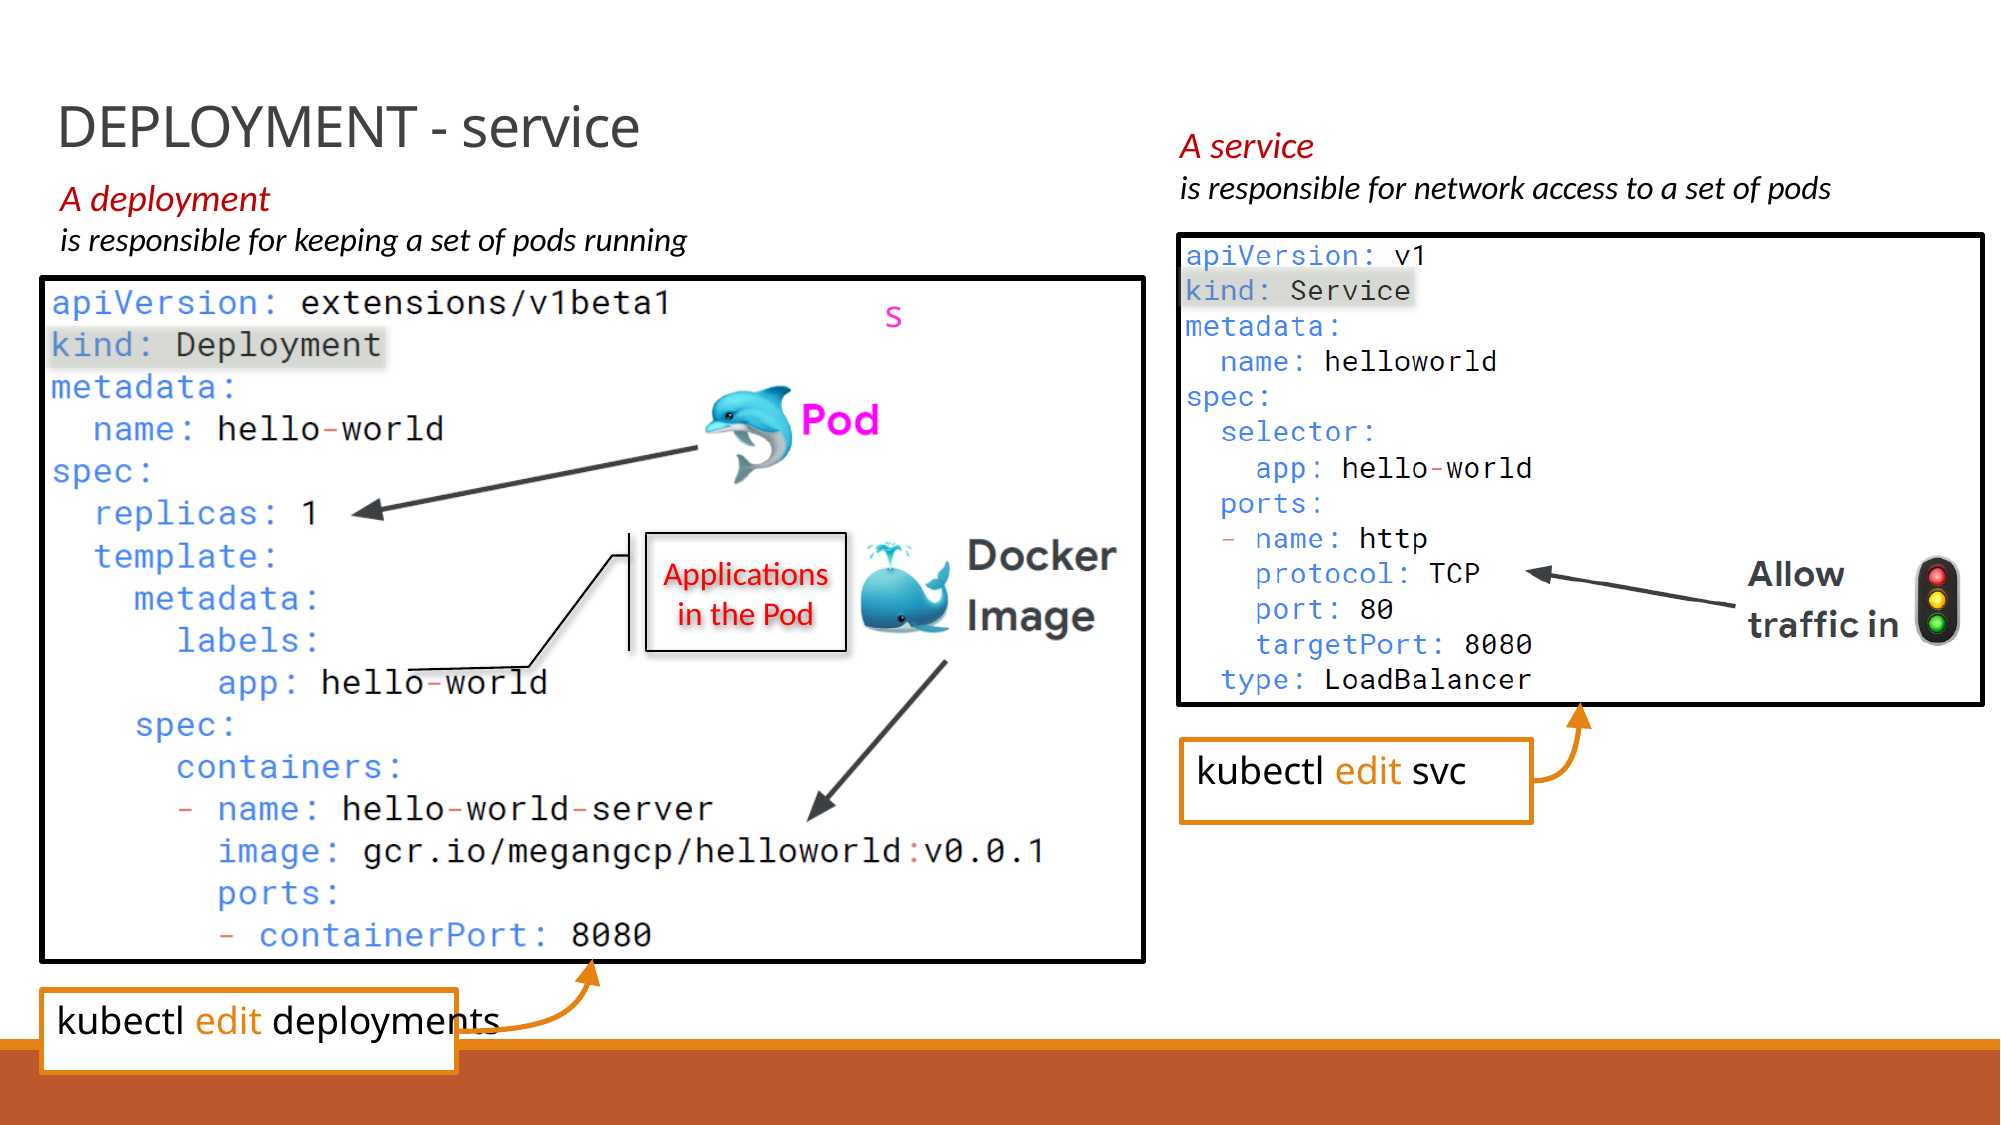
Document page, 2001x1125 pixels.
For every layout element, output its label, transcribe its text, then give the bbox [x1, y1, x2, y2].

text_box kubectl edit deployments [41, 989, 457, 1073]
picture [1180, 236, 1981, 703]
text_box kubectl edit svc [1181, 739, 1532, 823]
text_box A deployment is responsible for keeping a set of pods running [45, 166, 1141, 279]
text_box A service is responsible for network access to a set of pods [1165, 113, 1980, 234]
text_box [456, 958, 593, 1032]
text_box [1531, 701, 1581, 782]
picture [43, 280, 1142, 960]
title DEPLOYMENT - service [41, 93, 1745, 167]
